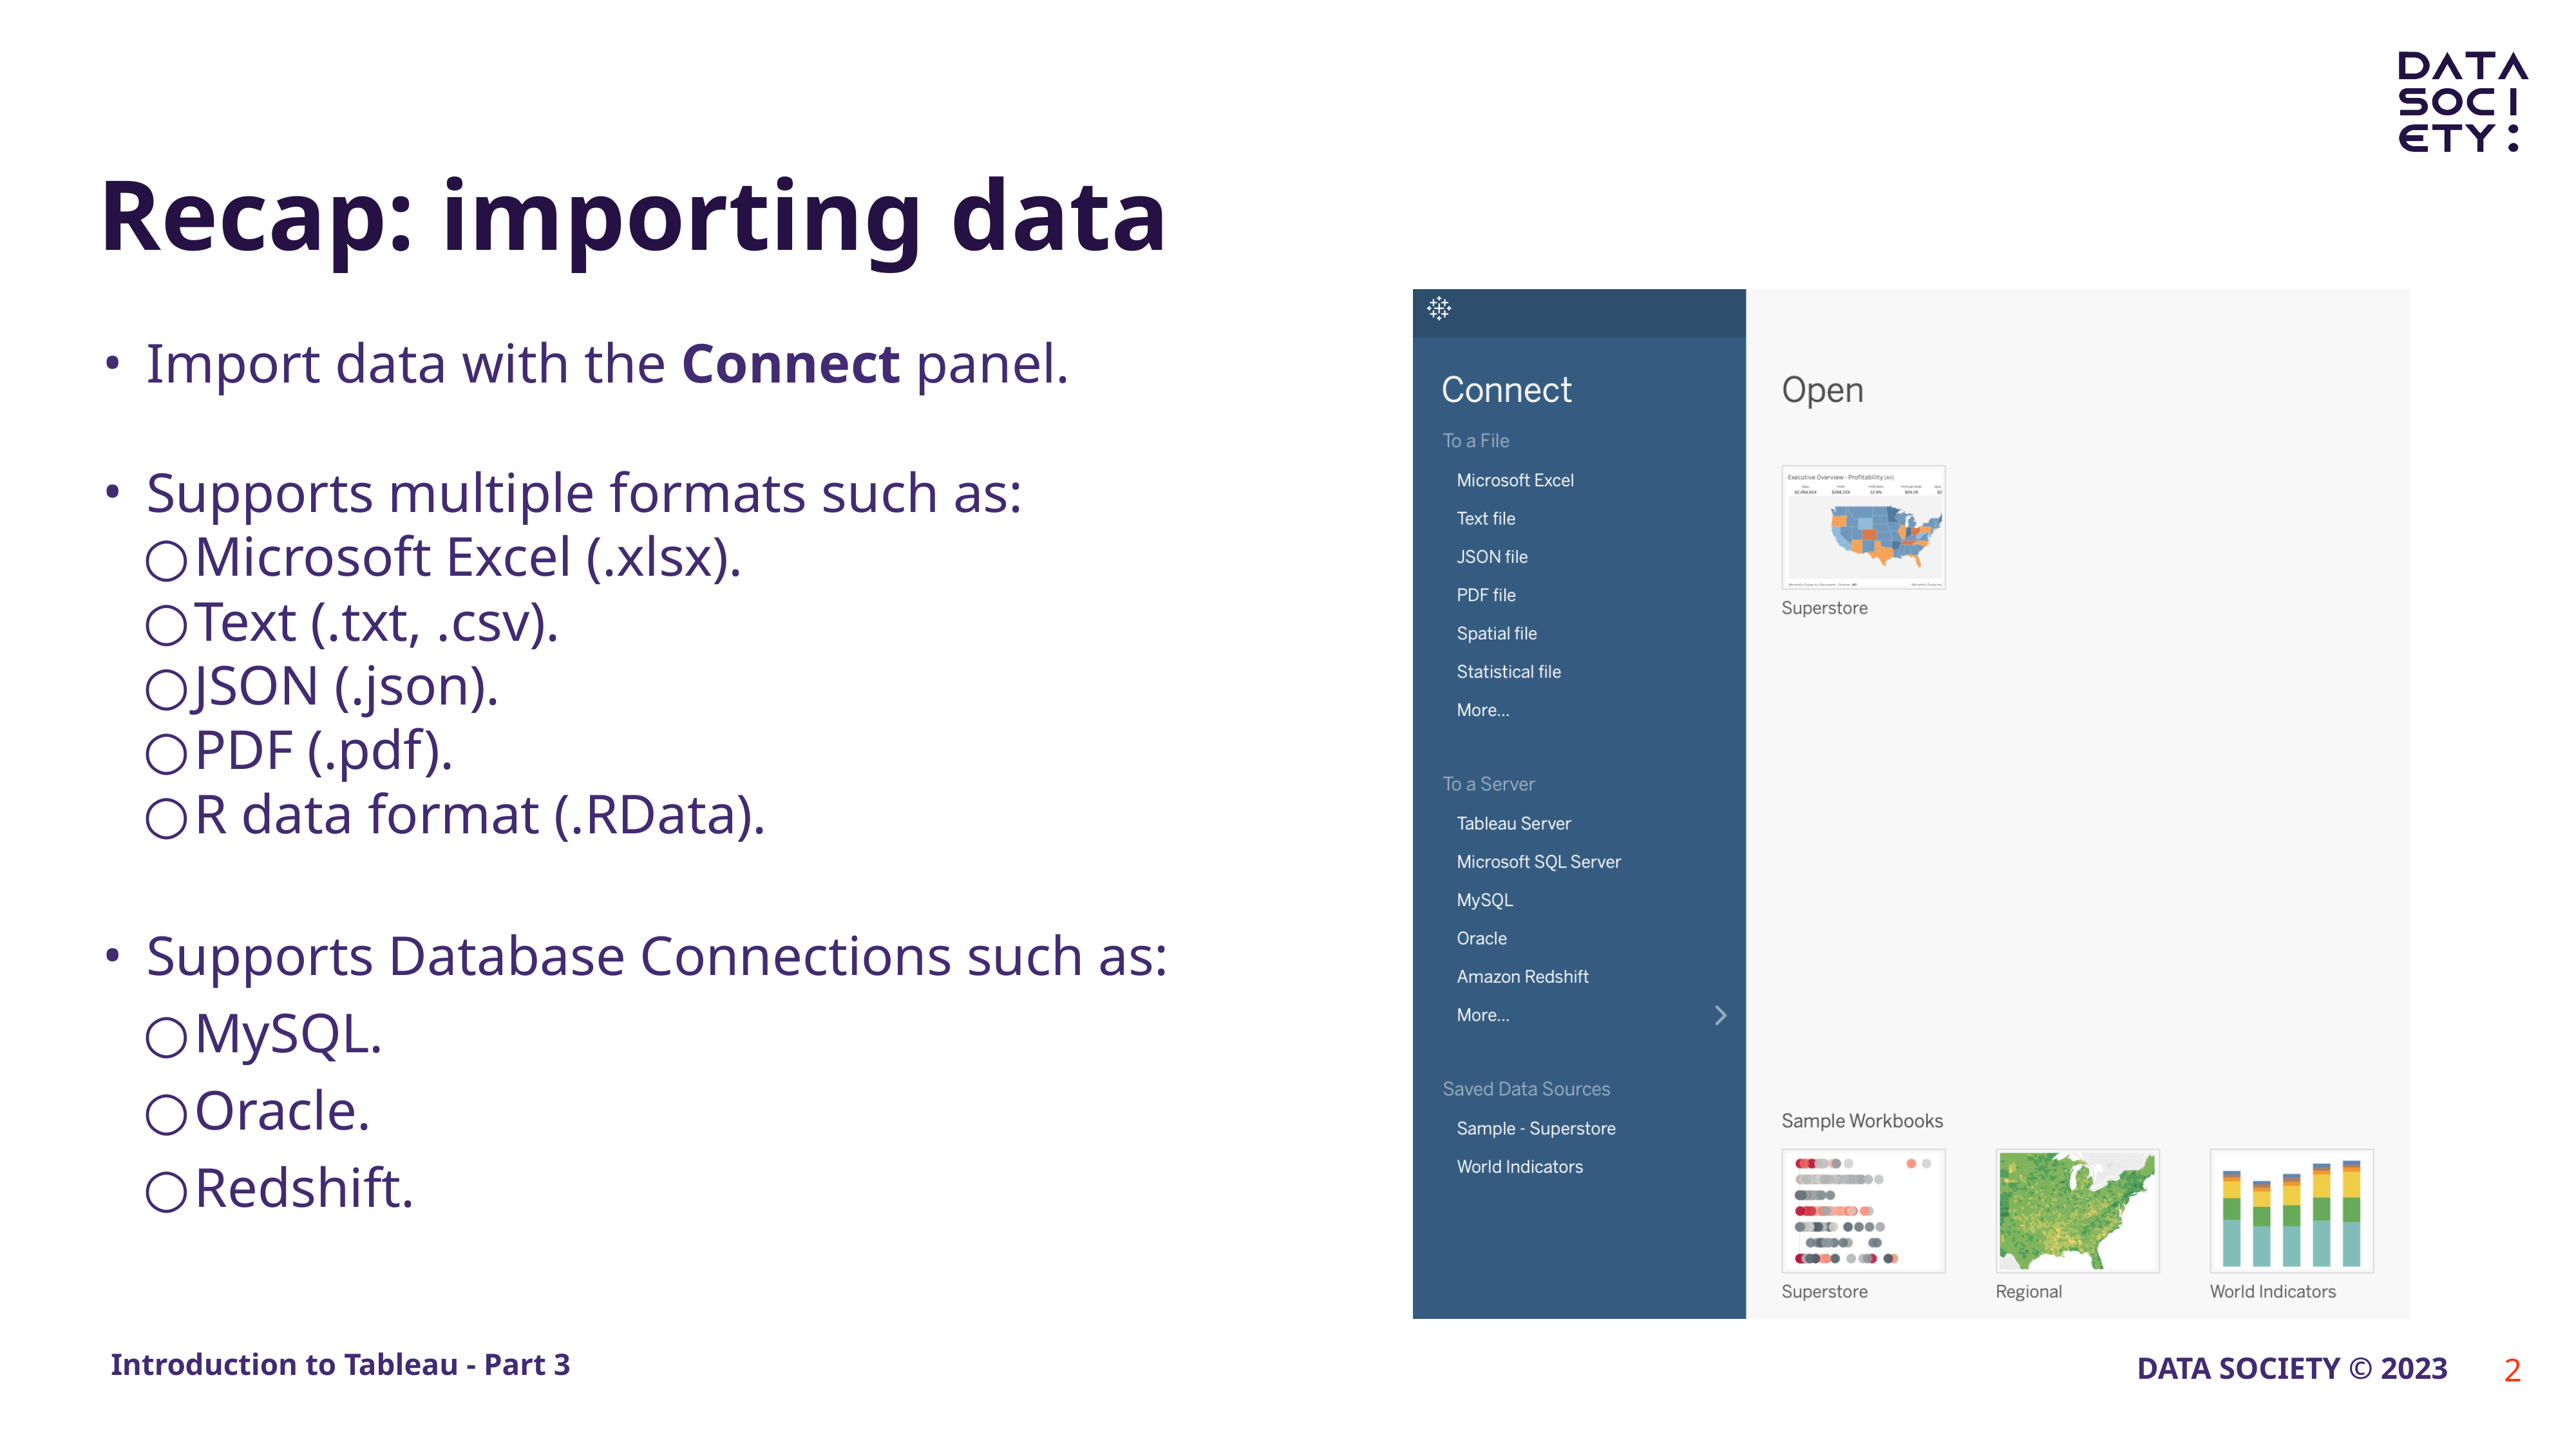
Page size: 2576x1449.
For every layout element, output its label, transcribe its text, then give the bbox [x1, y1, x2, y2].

slide_number ‹#› [2387, 1331, 2542, 1413]
list Import data with the Connect panel. Supports multiple formats such as: Microsoft Excel (.xlsx). Text (.txt, .csv). JSON (.json). PDF (.pdf). R data format (.RData). Supports Database Connections such as: MySQL. Oracle. Redshift. [88, 325, 1215, 1287]
title Recap: importing data [88, 113, 2488, 274]
picture [1412, 289, 2410, 1319]
picture [2399, 52, 2529, 152]
